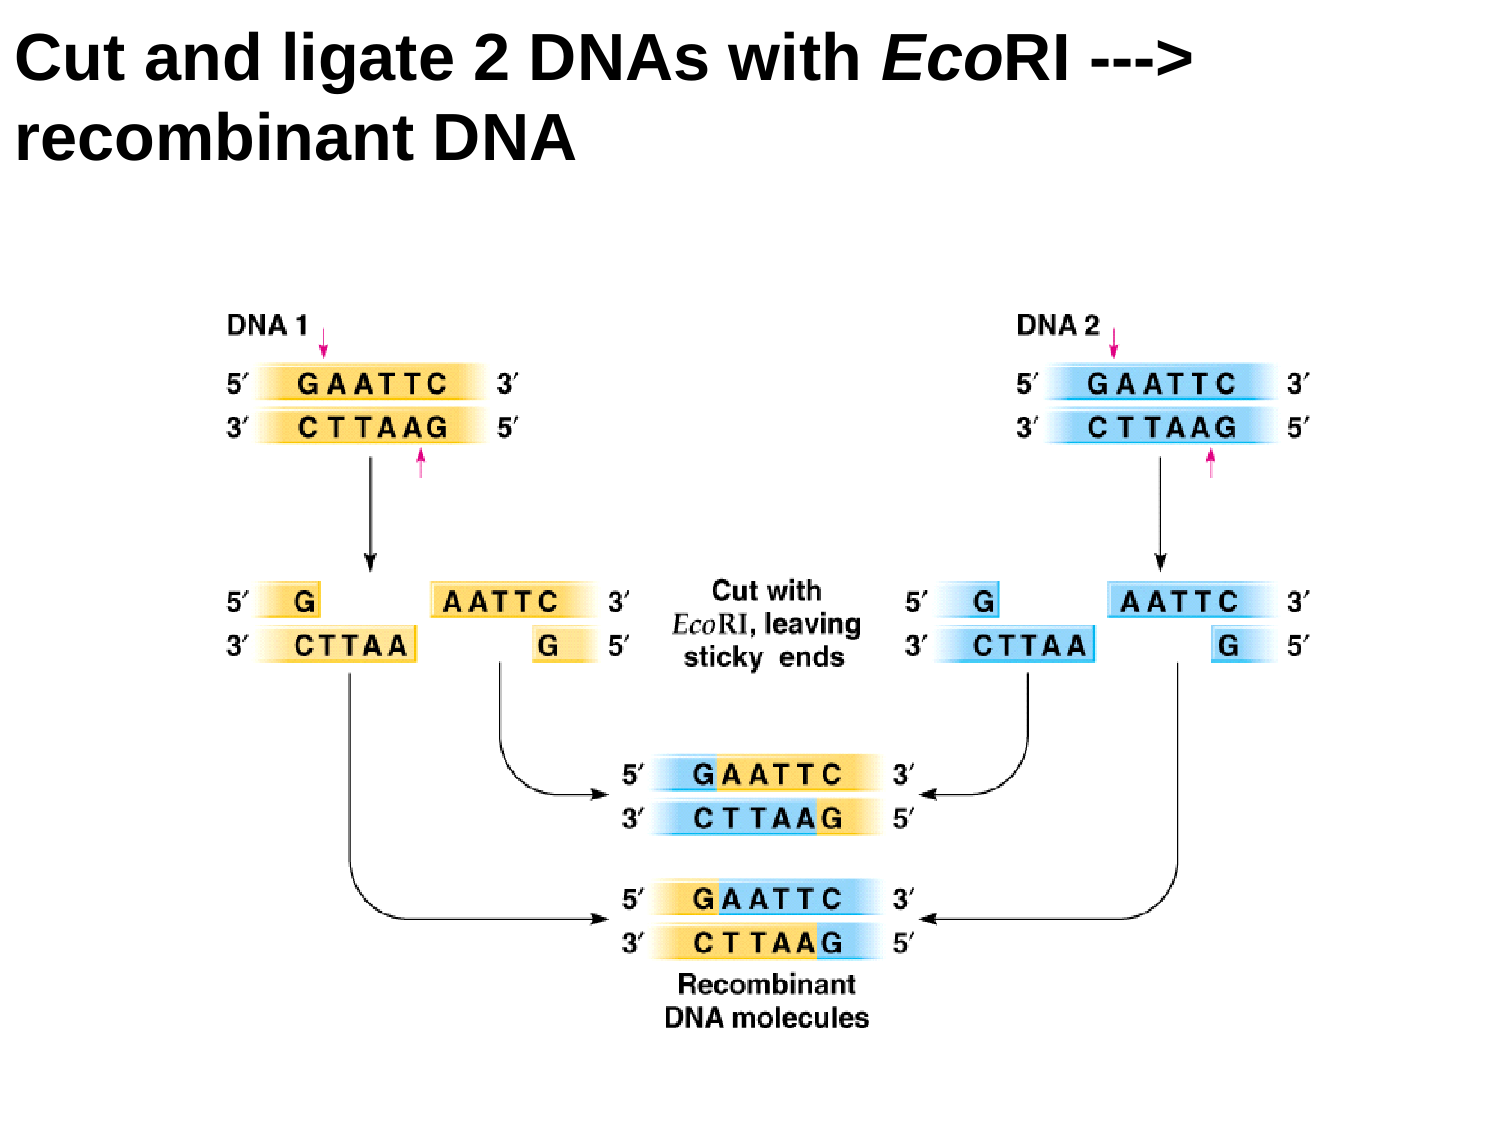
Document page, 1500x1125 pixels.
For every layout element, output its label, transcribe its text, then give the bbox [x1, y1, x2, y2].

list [212, 299, 1319, 1038]
title Cut and ligate 2 DNAs with EcoRI ---> recombinant DNA [0, 0, 1500, 196]
